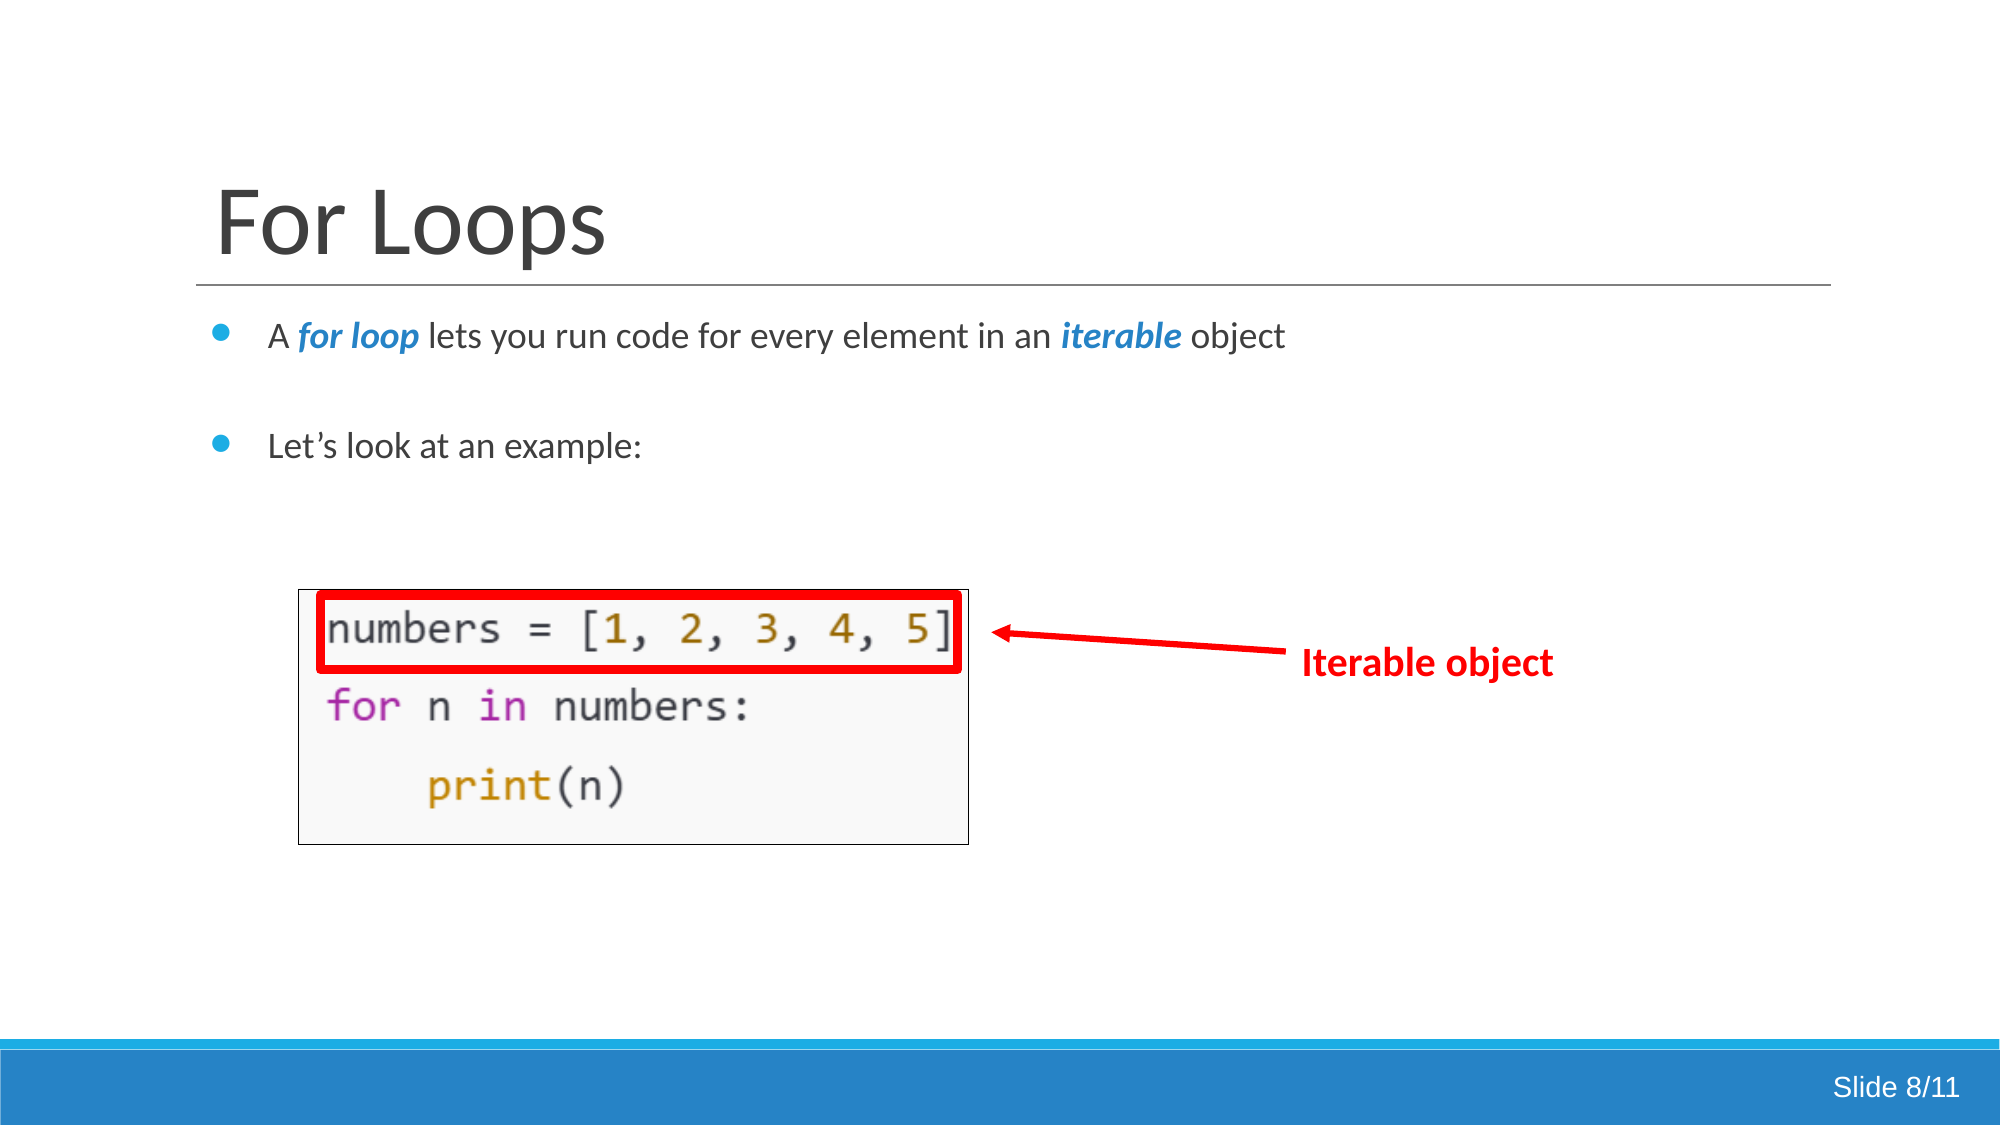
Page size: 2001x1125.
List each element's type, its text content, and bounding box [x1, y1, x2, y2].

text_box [990, 631, 1286, 652]
text_box A for loop lets you run code for every element in an iterable object Let’s look at an example: [192, 308, 1317, 870]
text_box Iterable object (something we can list the elements in one by one) [1143, 620, 1723, 851]
title For Loops [200, 44, 1850, 283]
picture [298, 588, 970, 845]
text_box Slide 8/11 [1817, 1053, 2000, 1125]
